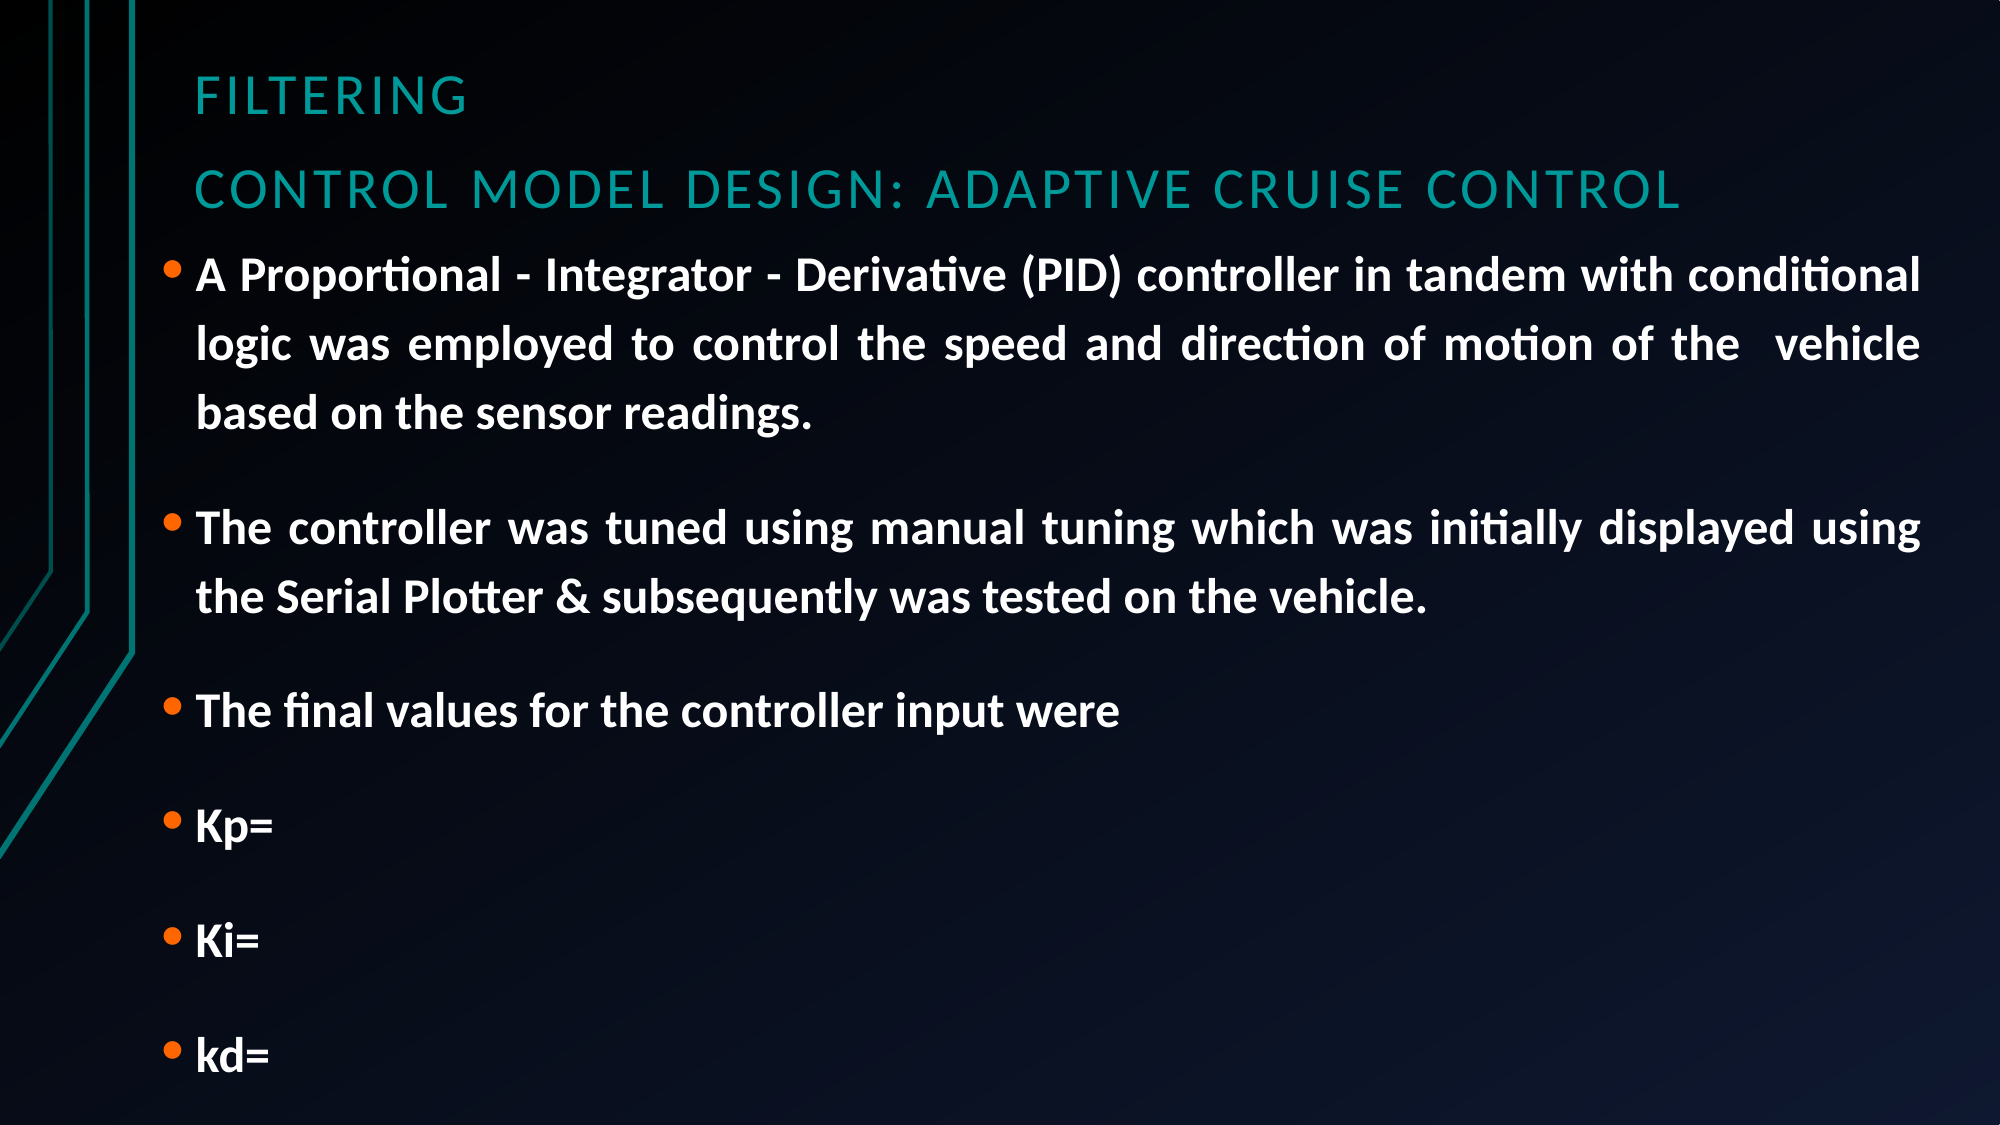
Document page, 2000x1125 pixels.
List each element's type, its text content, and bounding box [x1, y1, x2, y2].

text_box Control Model design: adaptive cruise control [174, 117, 1888, 224]
text_box A Proportional - Integrator - Derivative (PID) controller in tandem with conditional logic was employed to control the speed and direction of motion of the vehicle based on the sensor readings. The controller was tuned using manual tuning which was initially displayed using the Serial Plotter & subsequently was tested on the vehicle. The final values for the controller input were Kp= Ki= kd= [124, 224, 1938, 1090]
text_box Filtering [174, 49, 900, 117]
